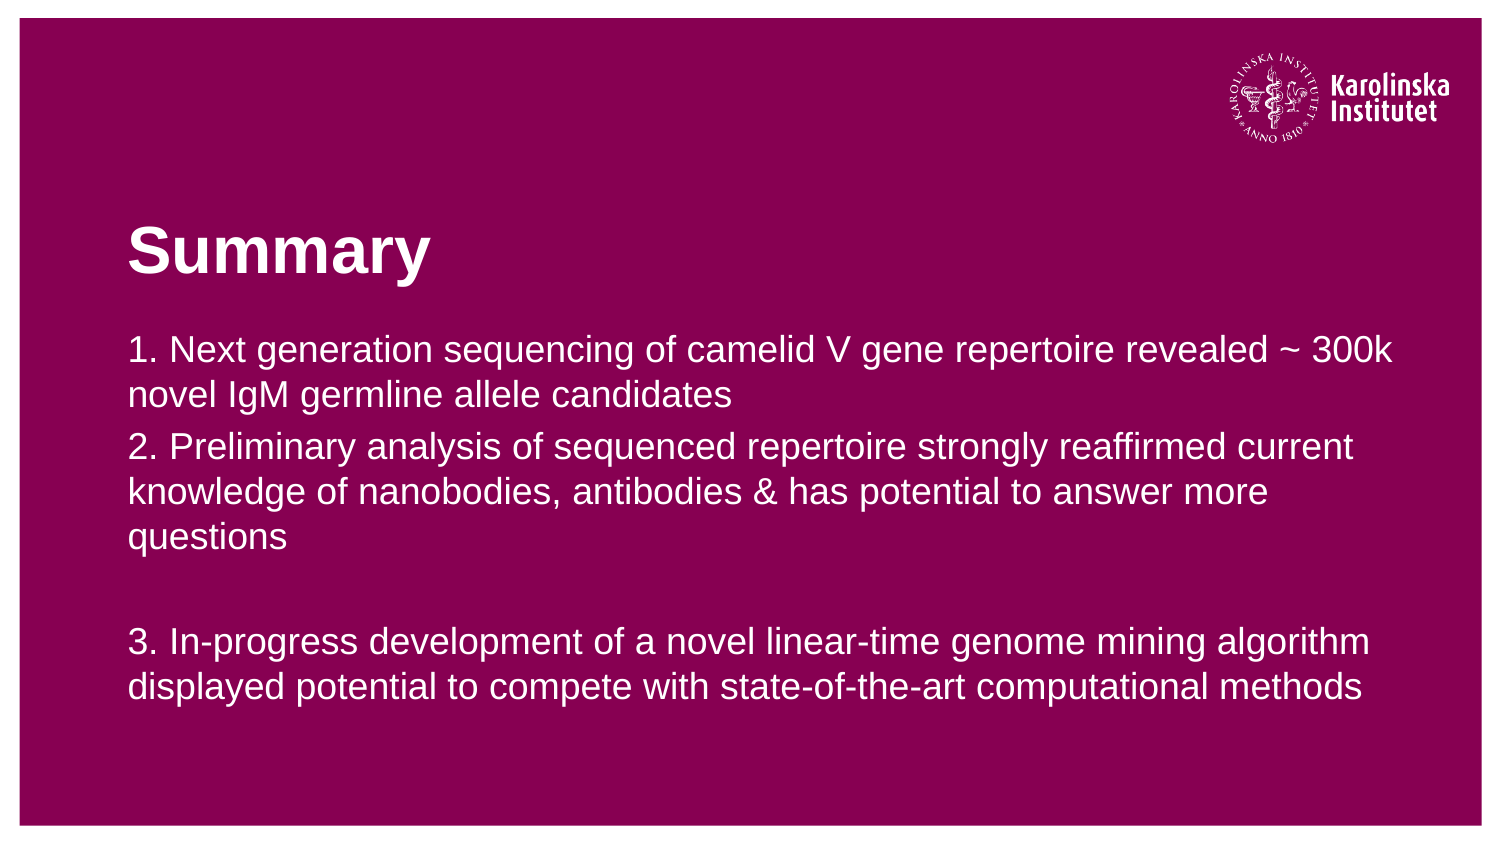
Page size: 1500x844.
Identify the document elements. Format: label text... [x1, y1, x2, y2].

subtitle 1. Next generation sequencing of camelid V gene repertoire revealed ~ 300k novel IgM germline allele candidates 2. Preliminary analysis of sequenced repertoire strongly reaffirmed current knowledge of nanobodies, antibodies & has potential to answer more questions 3. In-progress development of a novel linear-time genome mining algorithm displayed potential to compete with state-of-the-art computational methods [112, 317, 1429, 780]
picture [1208, 32, 1471, 164]
title Summary [112, 176, 1388, 317]
